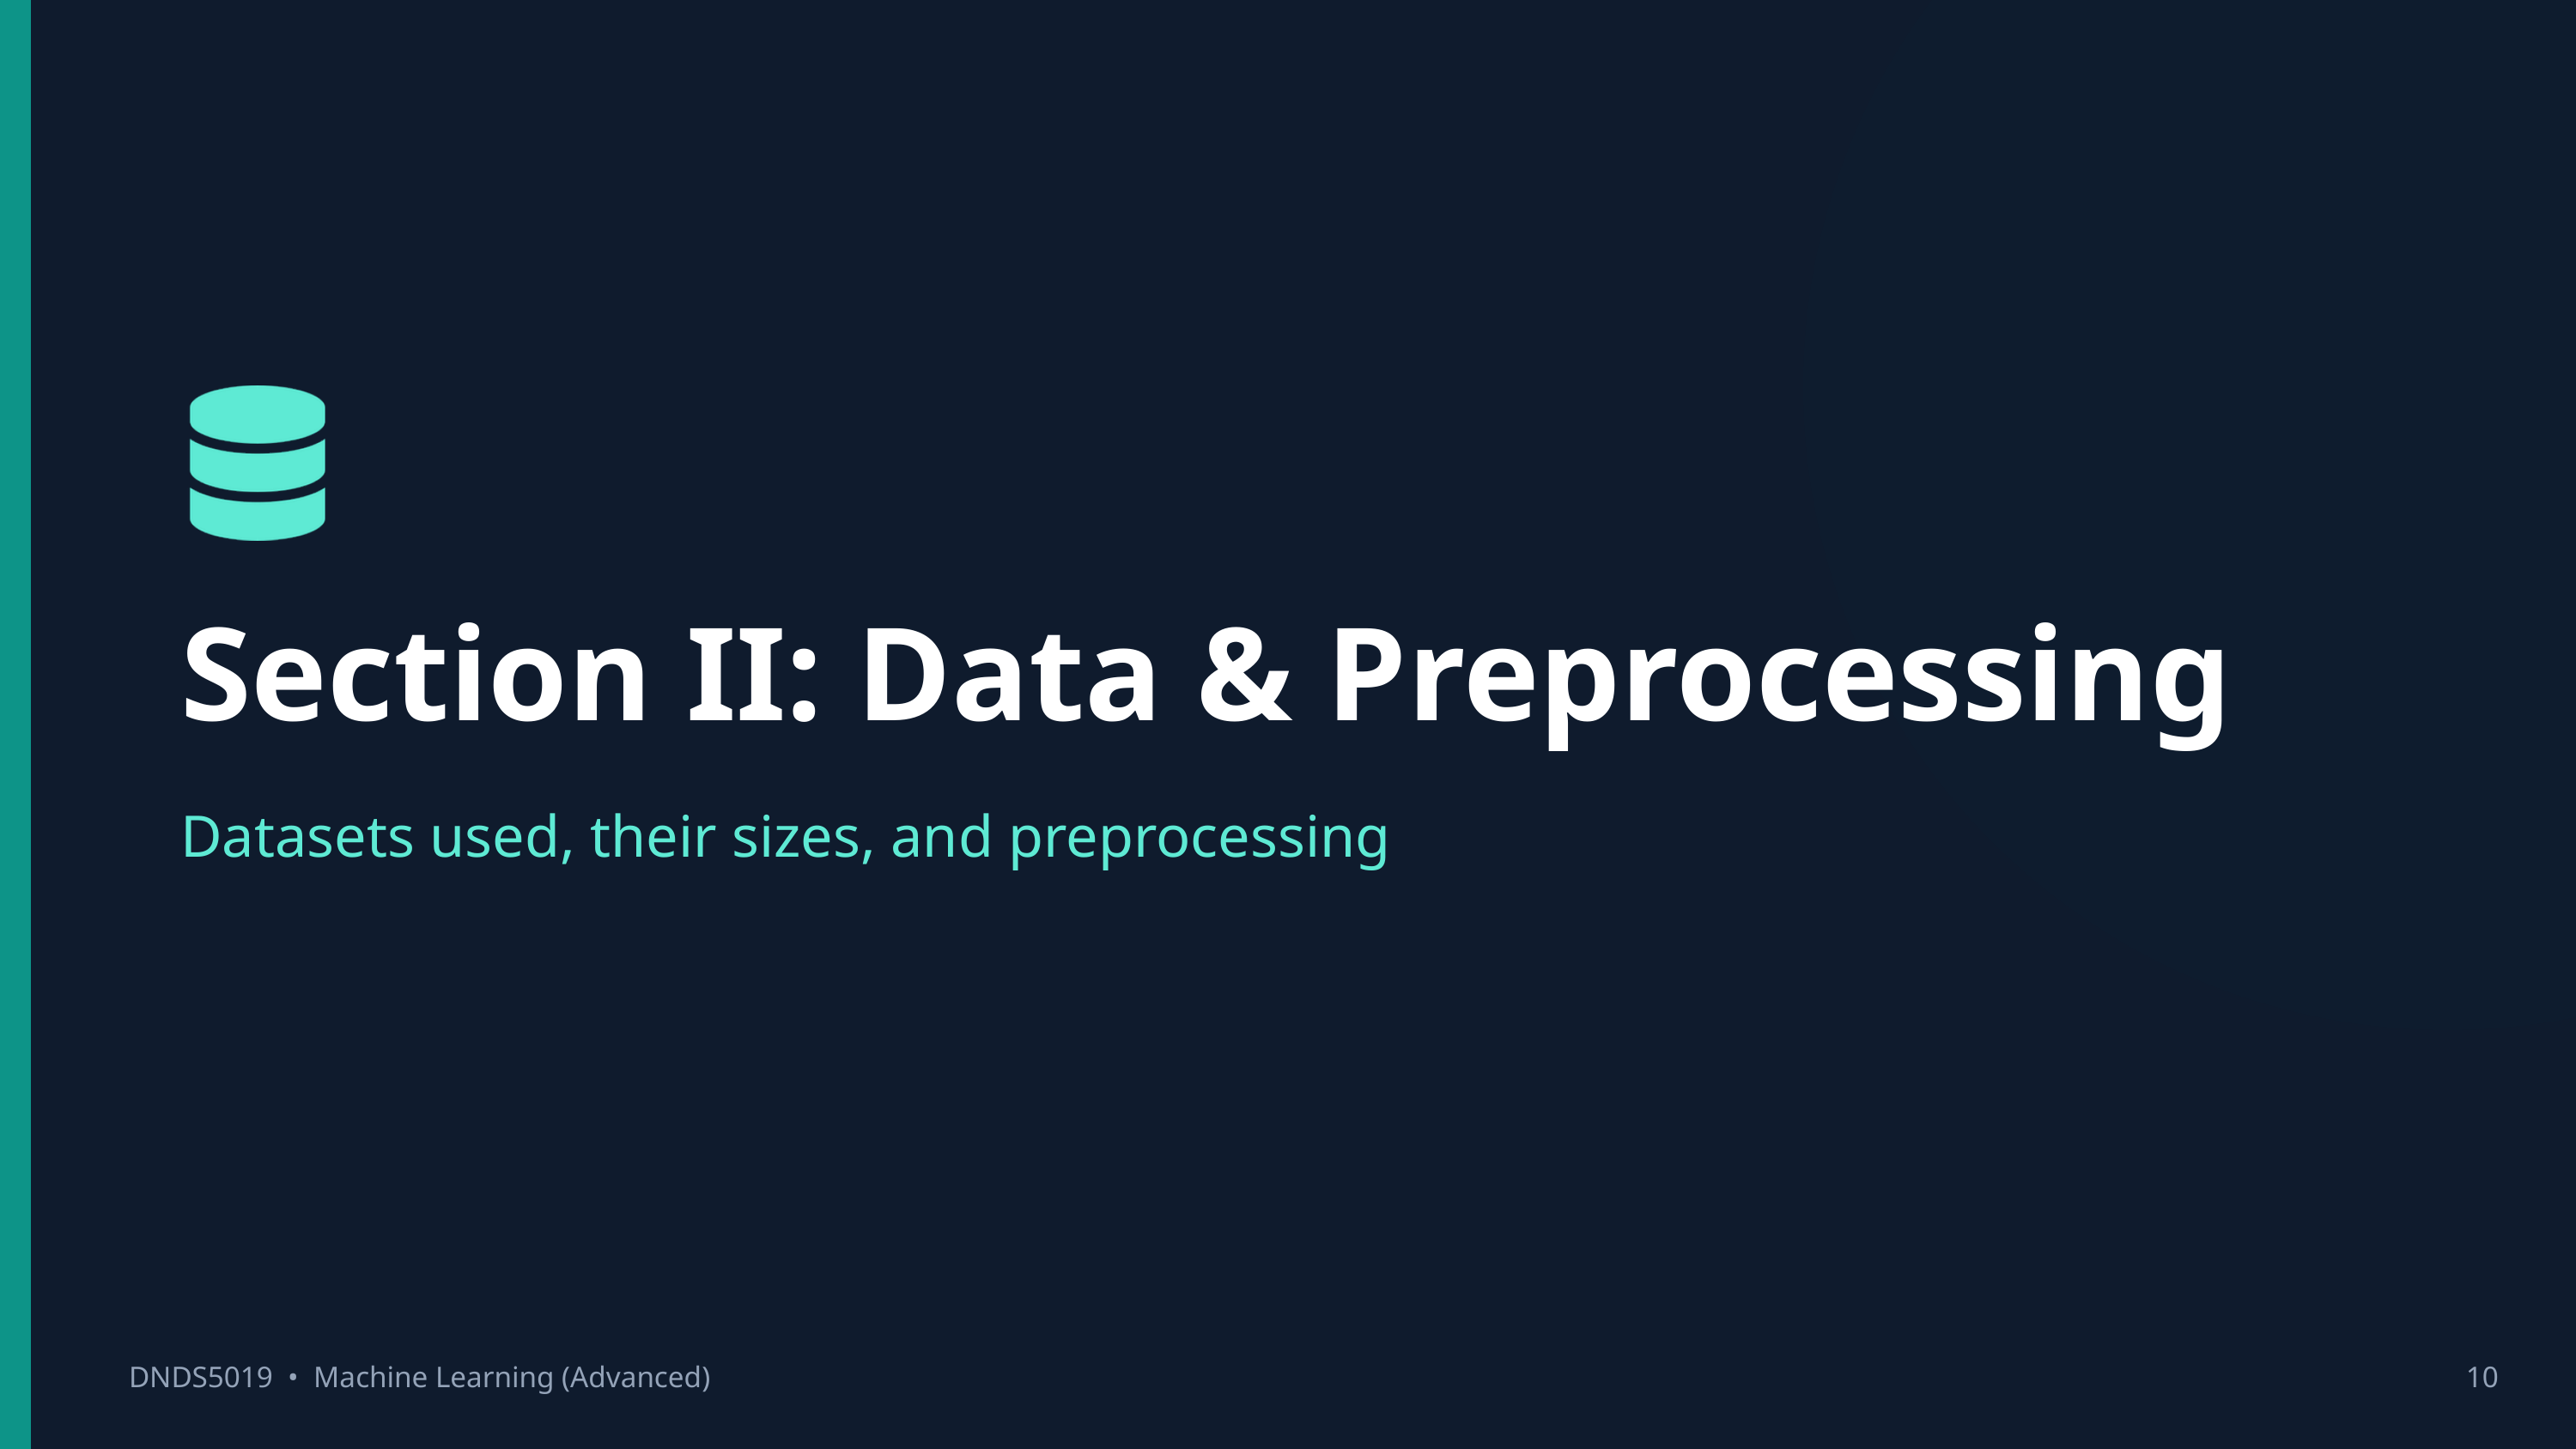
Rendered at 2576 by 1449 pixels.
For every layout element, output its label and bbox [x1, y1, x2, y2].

text_box [0, 0, 32, 1449]
text_box [179, 385, 336, 542]
text_box [1802, 0, 2576, 1031]
text_box [2369, 1338, 2500, 1417]
text_box [128, 1338, 1933, 1417]
text_box [179, 772, 1984, 902]
text_box [179, 566, 2500, 773]
